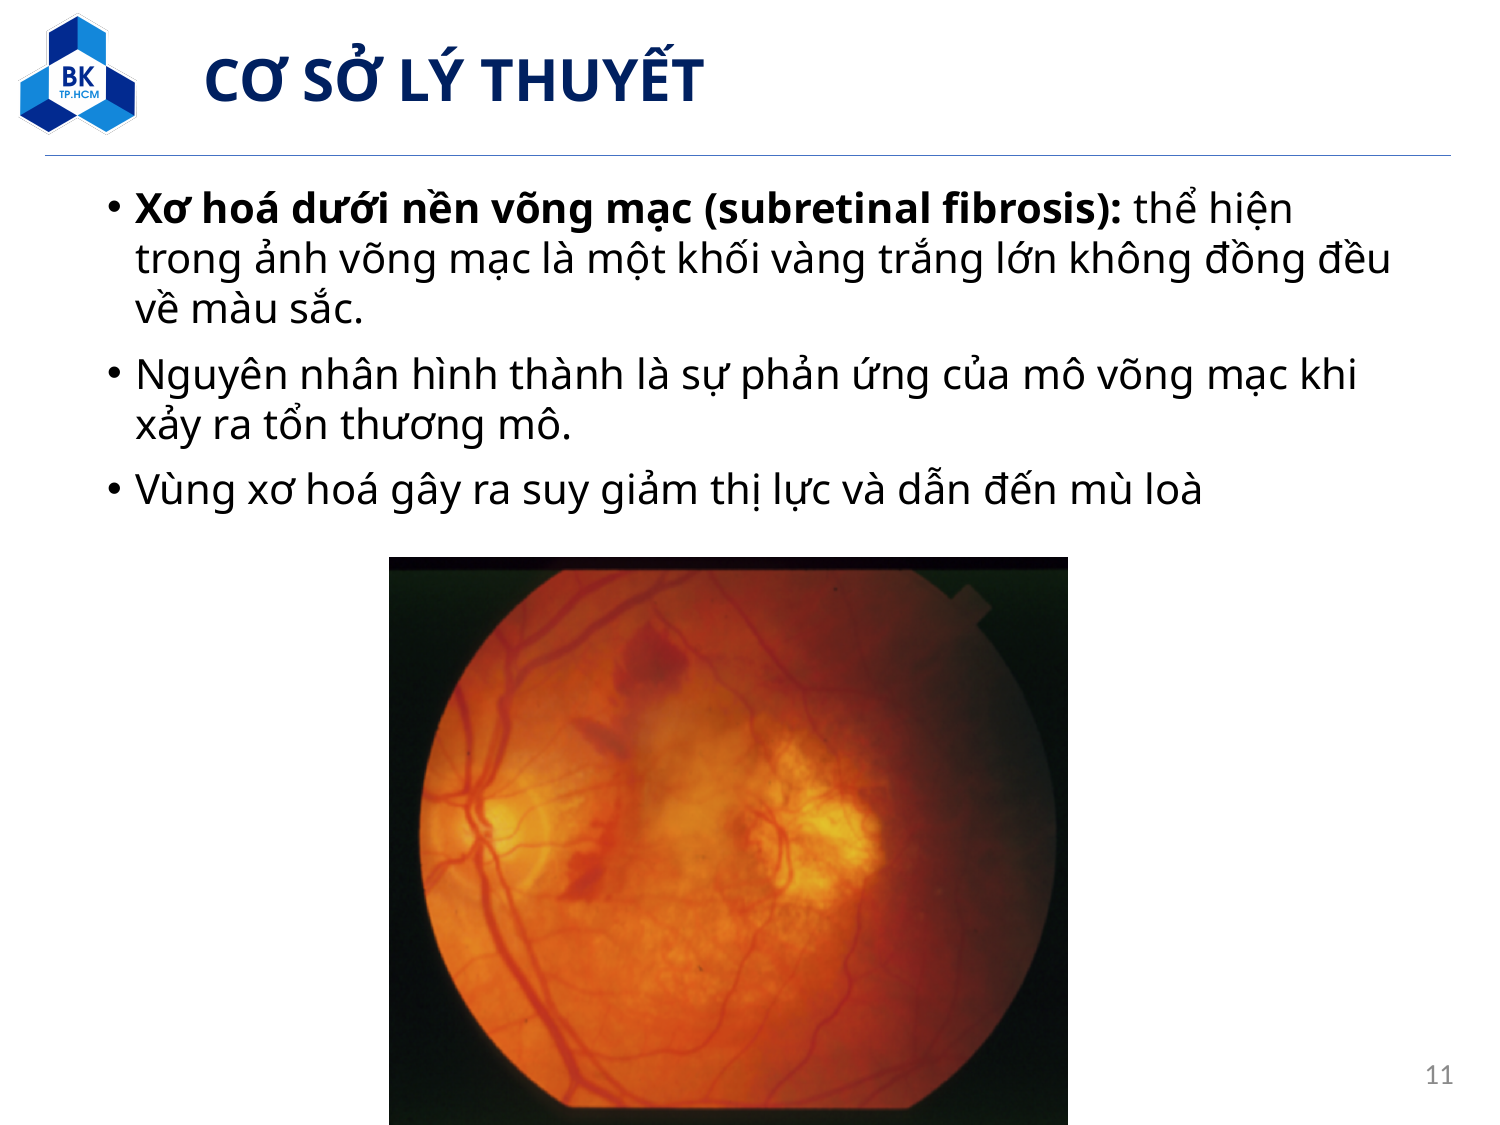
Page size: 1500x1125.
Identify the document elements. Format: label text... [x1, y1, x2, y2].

picture [389, 557, 1068, 1125]
list Xơ hoá dưới nền võng mạc (subretinal fibrosis): thể hiện trong ảnh võng mạc là một khối vàng trắng lớn không đồng đều về màu sắc. Nguyên nhân hình thành là sự phản ứng của mô võng mạc khi xảy ra tổn thương mô. Vùng xơ hoá gây ra suy giảm thị lực và dẫn đến mù loà [92, 174, 1424, 951]
slide_number 11 [1394, 1042, 1469, 1103]
text_box CƠ SỞ LÝ THUYẾT [188, 35, 1270, 138]
picture [18, 13, 137, 135]
